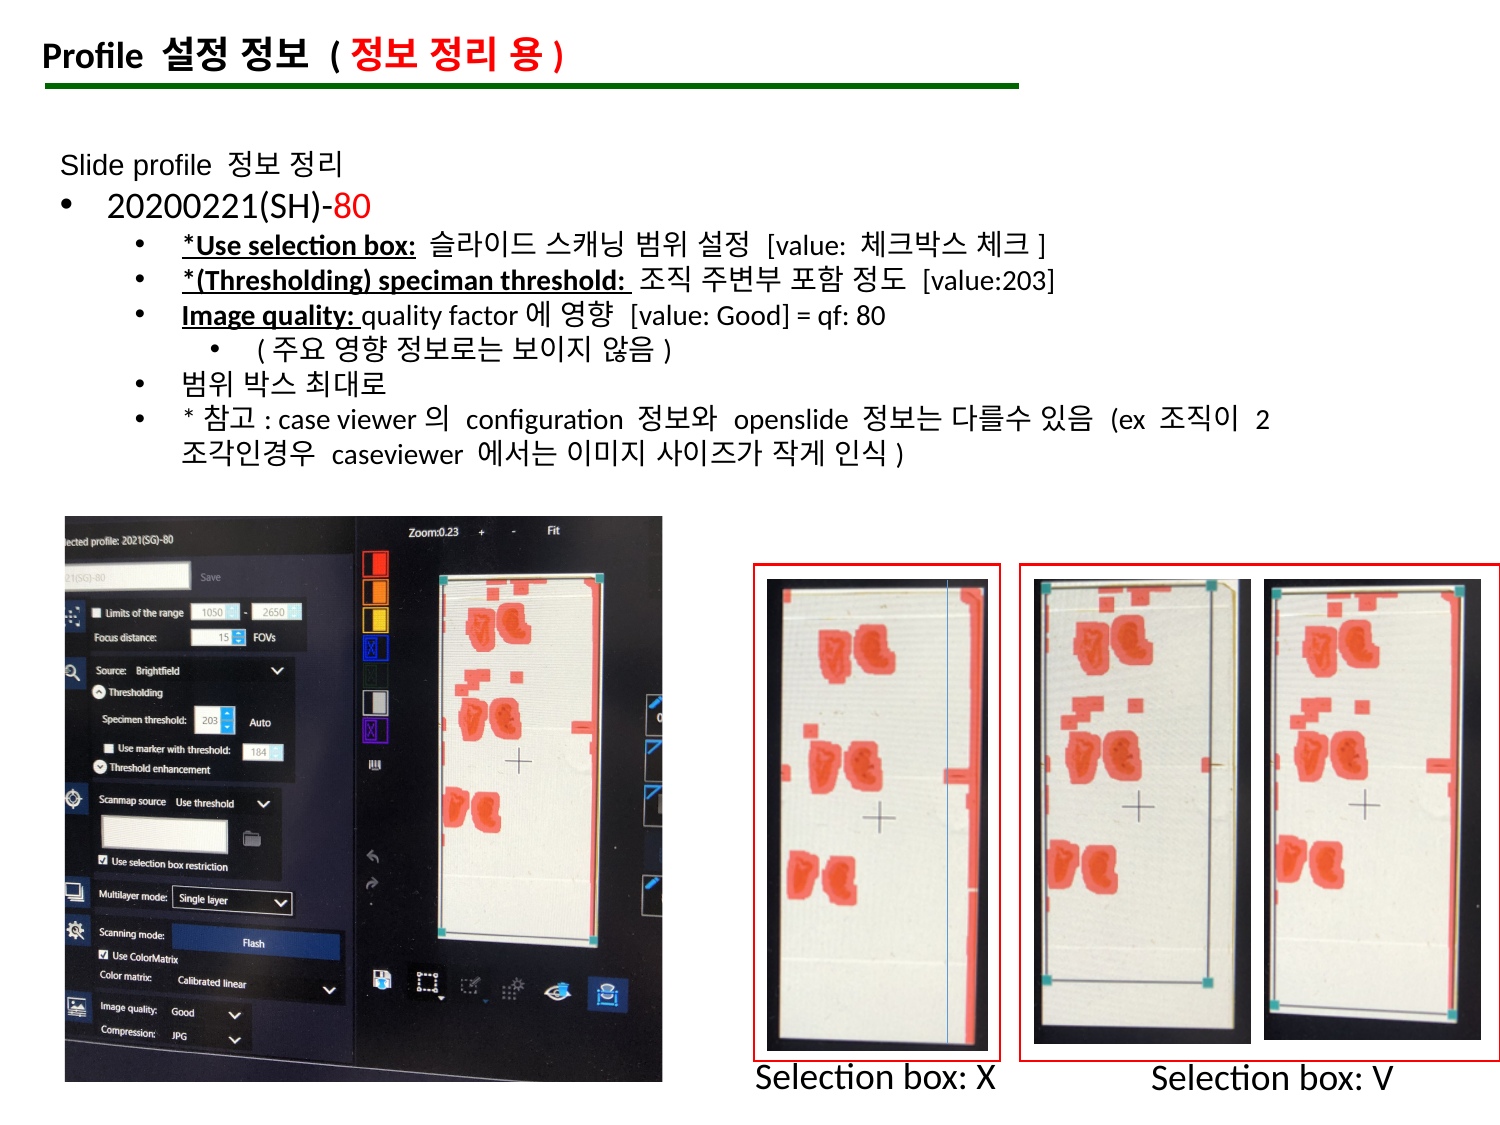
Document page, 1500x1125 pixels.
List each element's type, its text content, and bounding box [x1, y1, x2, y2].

text_box Slide profile 정보 정리 20200221(SH)-80 *Use selection box: 슬라이드 스캐닝 범위 설정 [value: 체크박스 체크] *(Thresholding) speciman threshold: 조직 주변부 포함 정도 [value:203] Image quality: quality factor에 영향 [value: Good] = qf: 80 (주요 영향 정보로는 보이지 않음) 범위 박스 최대로 *참고: case viewer의 configuration 정보와 openslide 정보는 다를수 있음 (ex 조직이 2조각인경우 caseviewer 에서는 이미지 사이즈가 작게 인식) [45, 138, 1294, 514]
picture [1034, 579, 1251, 1044]
picture [767, 579, 988, 1051]
text_box [1019, 563, 1500, 1062]
picture [65, 500, 663, 1098]
picture [1264, 579, 1481, 1040]
text_box Profile 설정 정보 (정보 정리 용) [27, 23, 911, 84]
text_box Selection box: V [1136, 1045, 1452, 1106]
text_box Selection box: X [740, 1044, 1056, 1105]
text_box [753, 563, 1001, 1044]
